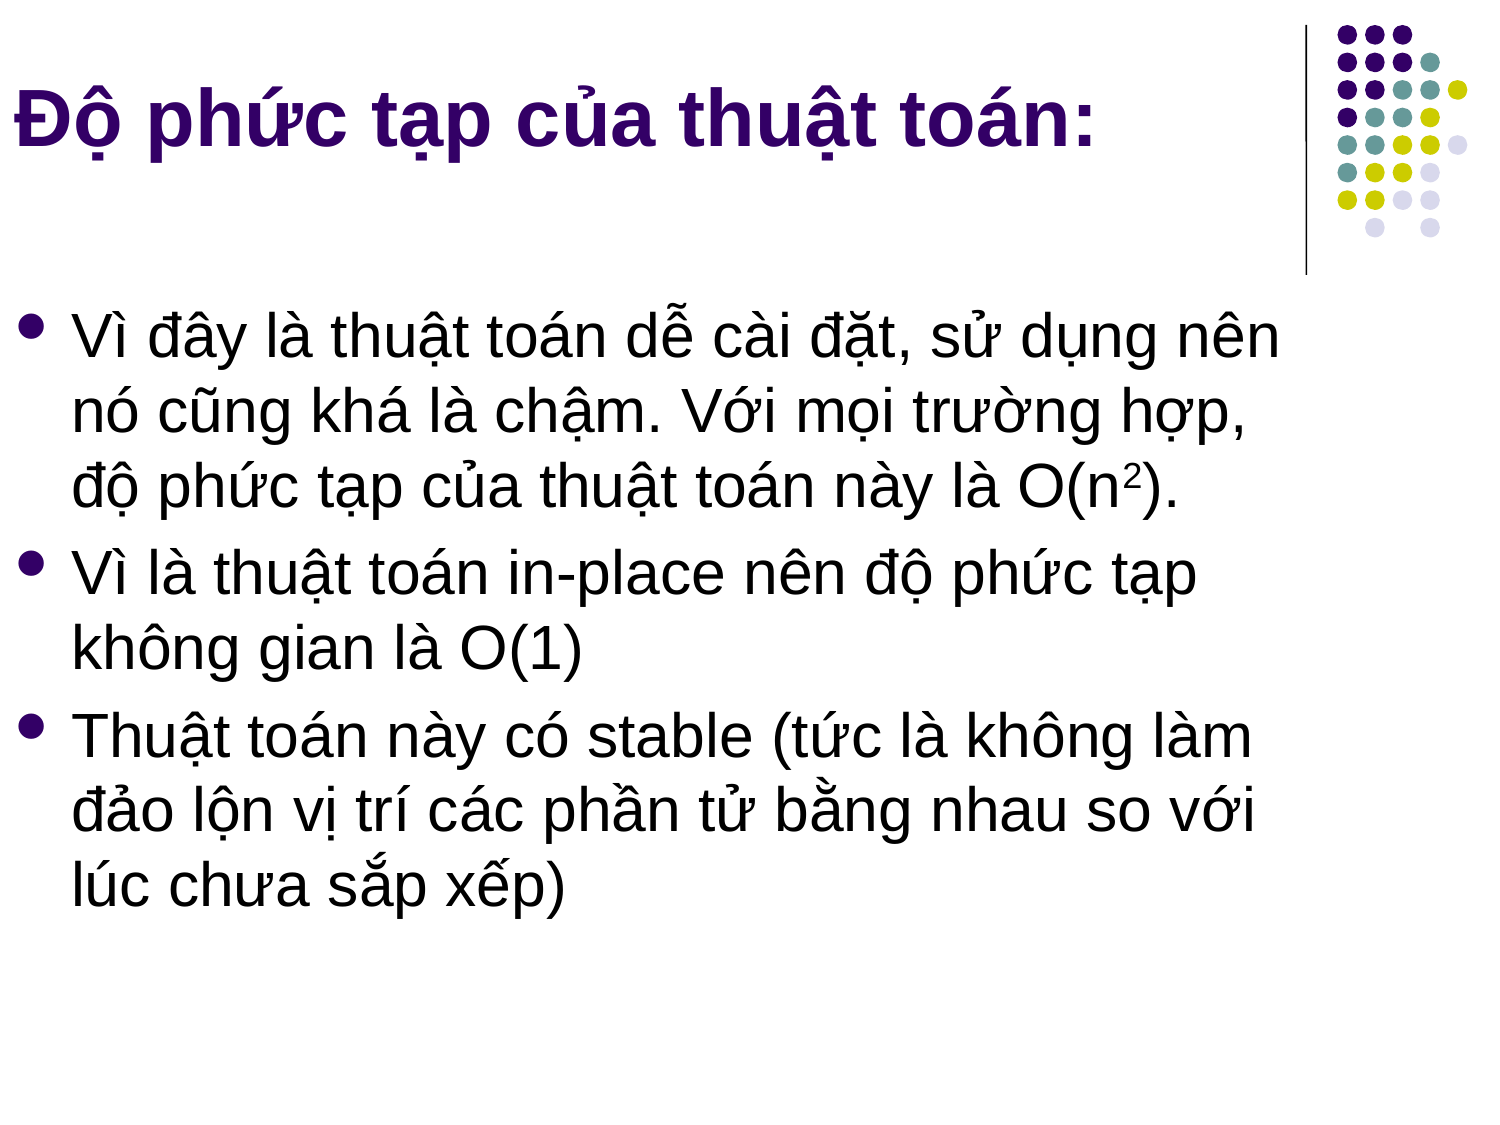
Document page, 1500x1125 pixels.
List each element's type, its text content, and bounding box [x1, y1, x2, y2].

text_box Vì đây là thuật toán dễ cài đặt, sử dụng nên nó cũng khá là chậm. Với mọi trường hợp, độ phức tạp của thuật toán này là O(n2). Vì là thuật toán in-place nên độ phức tạp không gian là O(1) Thuật toán này có stable (tức là không làm đảo lộn vị trí các phần tử bằng nhau so với lúc chưa sắp xếp) [0, 287, 1350, 663]
text_box Độ phức tạp của thuật toán: [0, 50, 1238, 171]
